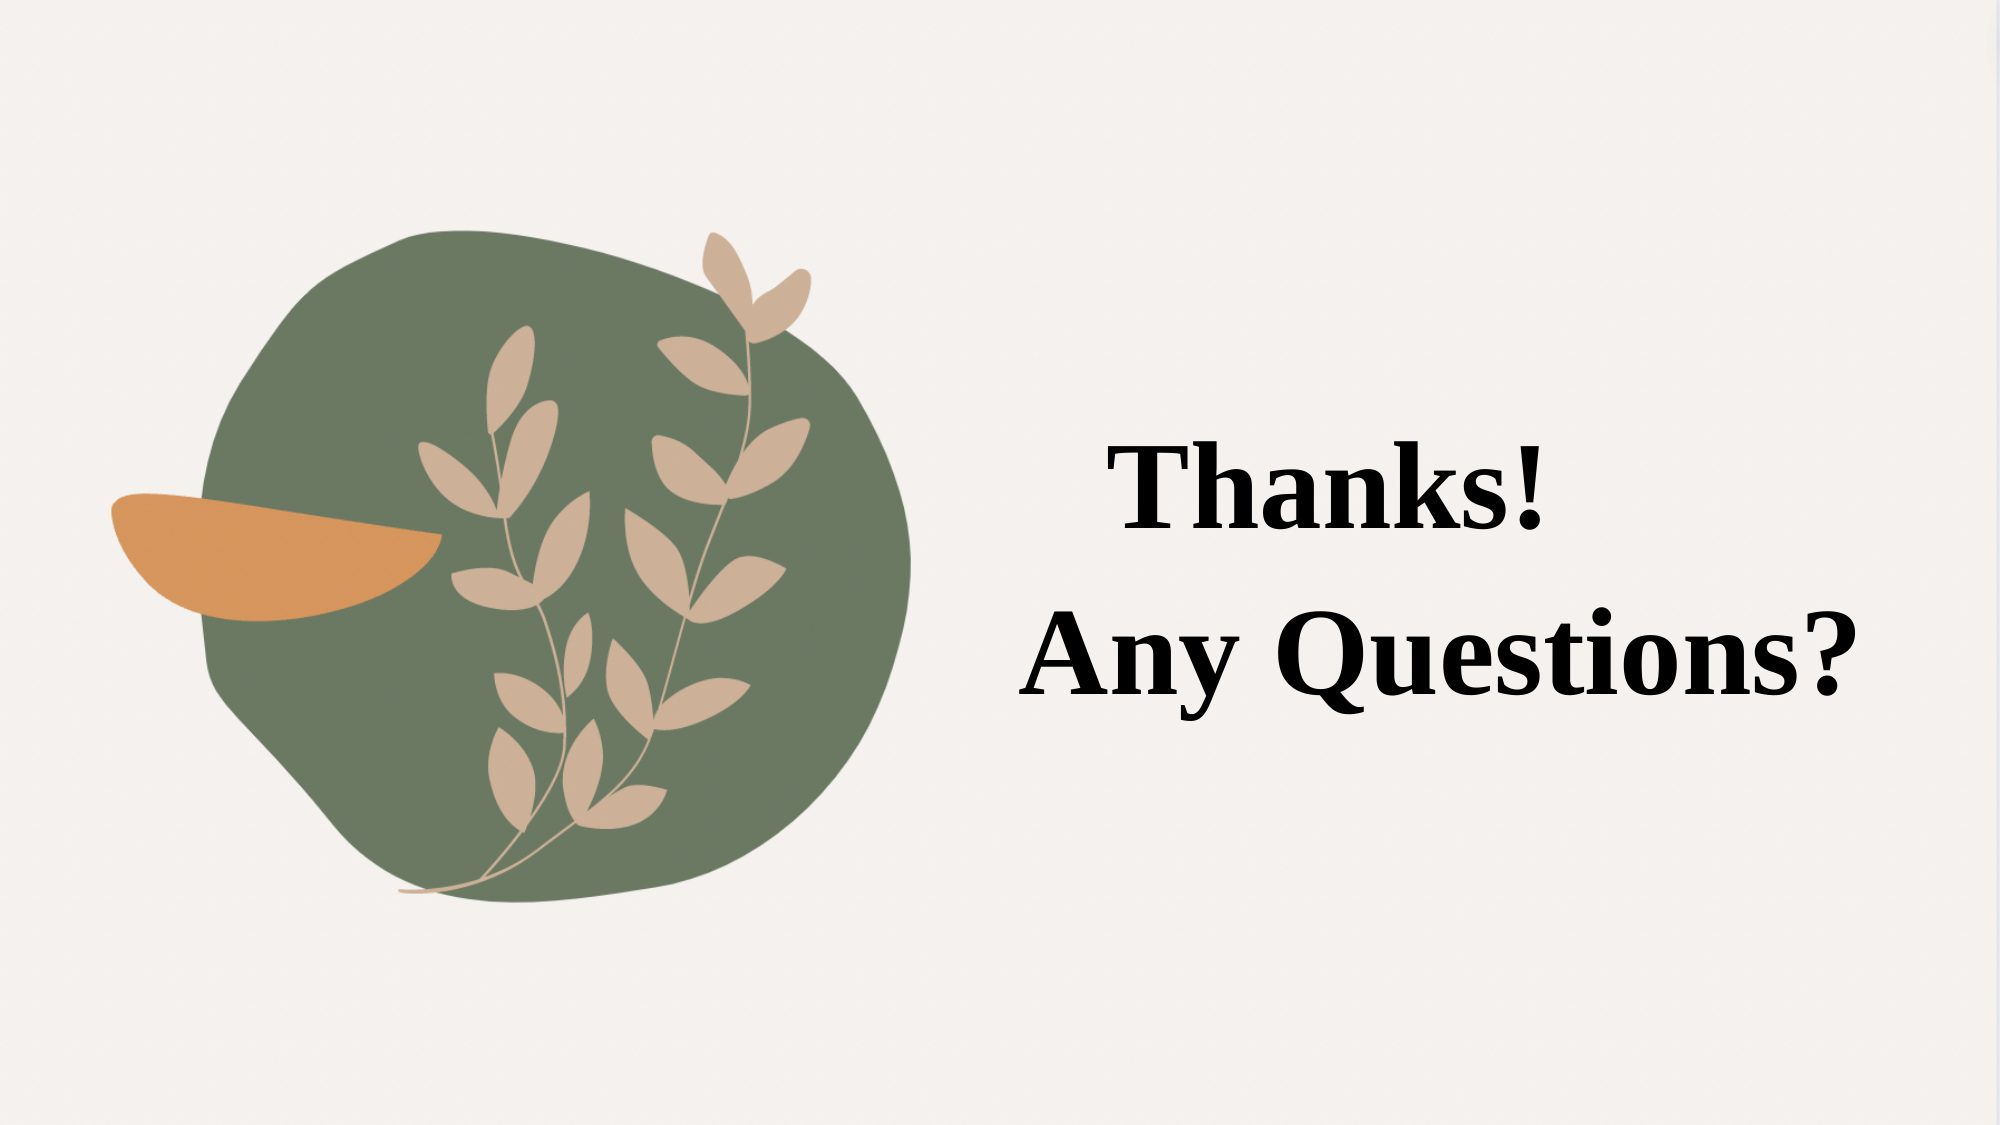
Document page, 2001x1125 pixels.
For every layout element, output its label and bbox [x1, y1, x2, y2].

list [0, 0, 2000, 1125]
